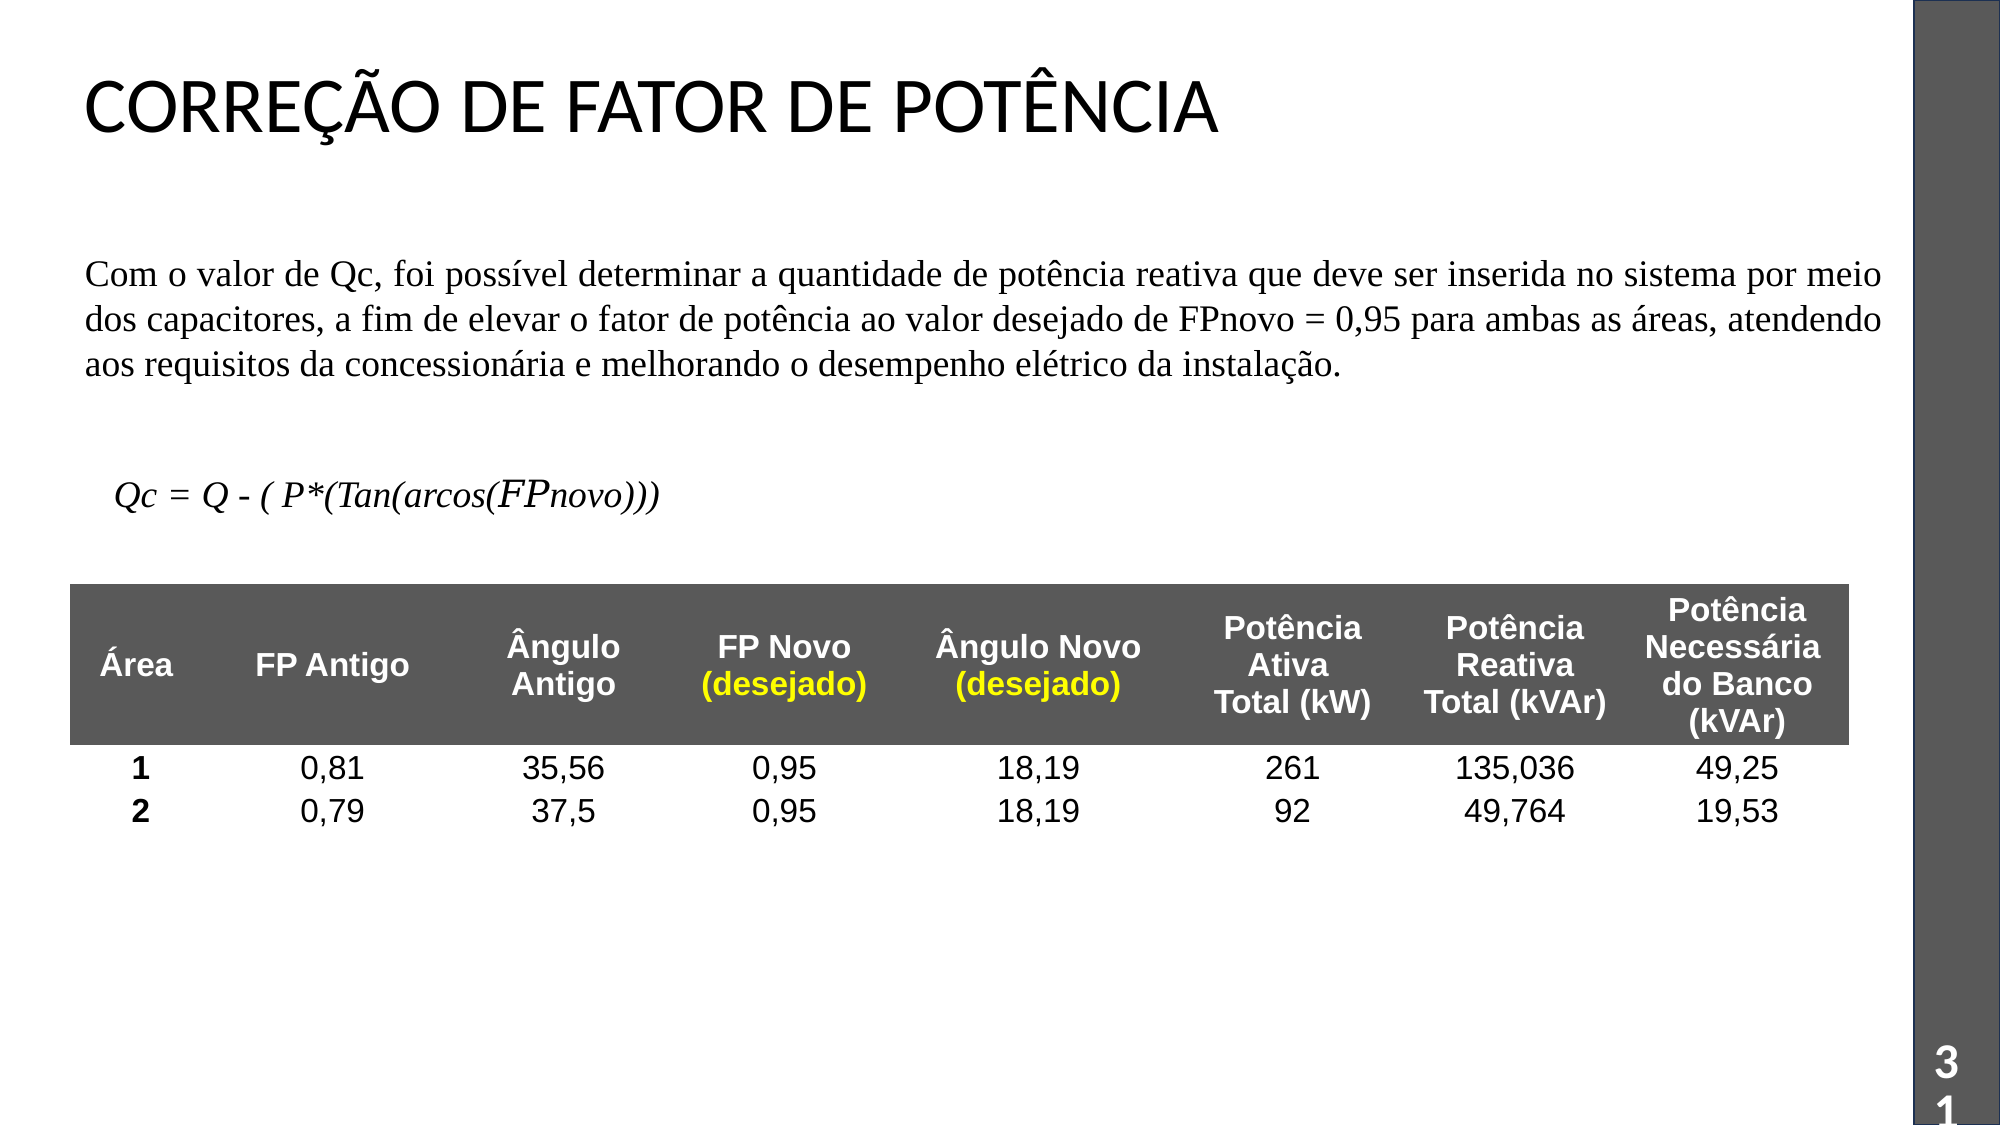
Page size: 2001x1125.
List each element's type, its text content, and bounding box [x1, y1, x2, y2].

table_header Área [70, 584, 212, 745]
table_cell 0,95 [674, 745, 895, 789]
table_cell 0,95 [674, 789, 895, 833]
table_cell 135,036 [1404, 745, 1626, 789]
slide_number 31 [1918, 1013, 1996, 1104]
title CORREÇÃO DE FATOR DE POTÊNCIA [69, 56, 1792, 218]
text_box [1913, 0, 2000, 1125]
table_header Potência Ativa Total (kW) [1182, 584, 1404, 745]
table_header Potência Reativa Total (kVAr) [1404, 584, 1626, 745]
table_header FP Novo (desejado) [674, 584, 895, 745]
table_cell 1 [70, 745, 212, 789]
table_header Potência Necessária do Banco (kVAr) [1626, 584, 1849, 745]
table_header Ângulo Antigo [454, 584, 674, 745]
table_cell 49,25 [1626, 745, 1849, 789]
text_box Com o valor de Qc, foi possível determinar a quantidade de potência reativa que deve ser inserida no sistema por meio dos capacitores, a fim de elevar o fator de potência ao valor desejado de FPnovo = 0,95 para ambas as áreas, atendendo aos requisitos da concessionária e melhorando o desempenho elétrico da instalação. [69, 241, 1900, 392]
table_header Ângulo Novo (desejado) [895, 584, 1182, 745]
table_header FP Antigo [212, 584, 454, 745]
table_cell 35,56 [454, 745, 674, 789]
table_cell 49,764 [1404, 789, 1626, 833]
table_cell 18,19 [895, 745, 1182, 789]
table_cell 18,19 [895, 789, 1182, 833]
table_cell 92 [1182, 789, 1404, 833]
table_cell 0,79 [212, 789, 454, 833]
table_cell 37,5 [454, 789, 674, 833]
table_cell 2 [70, 789, 212, 833]
table_cell 19,53 [1626, 789, 1849, 833]
table_cell 0,81 [212, 745, 454, 789]
table_cell 261 [1182, 745, 1404, 789]
text_box Qc = Q - ( P*(Tan(arcos(𝐹𝑃novo))) [98, 462, 725, 523]
